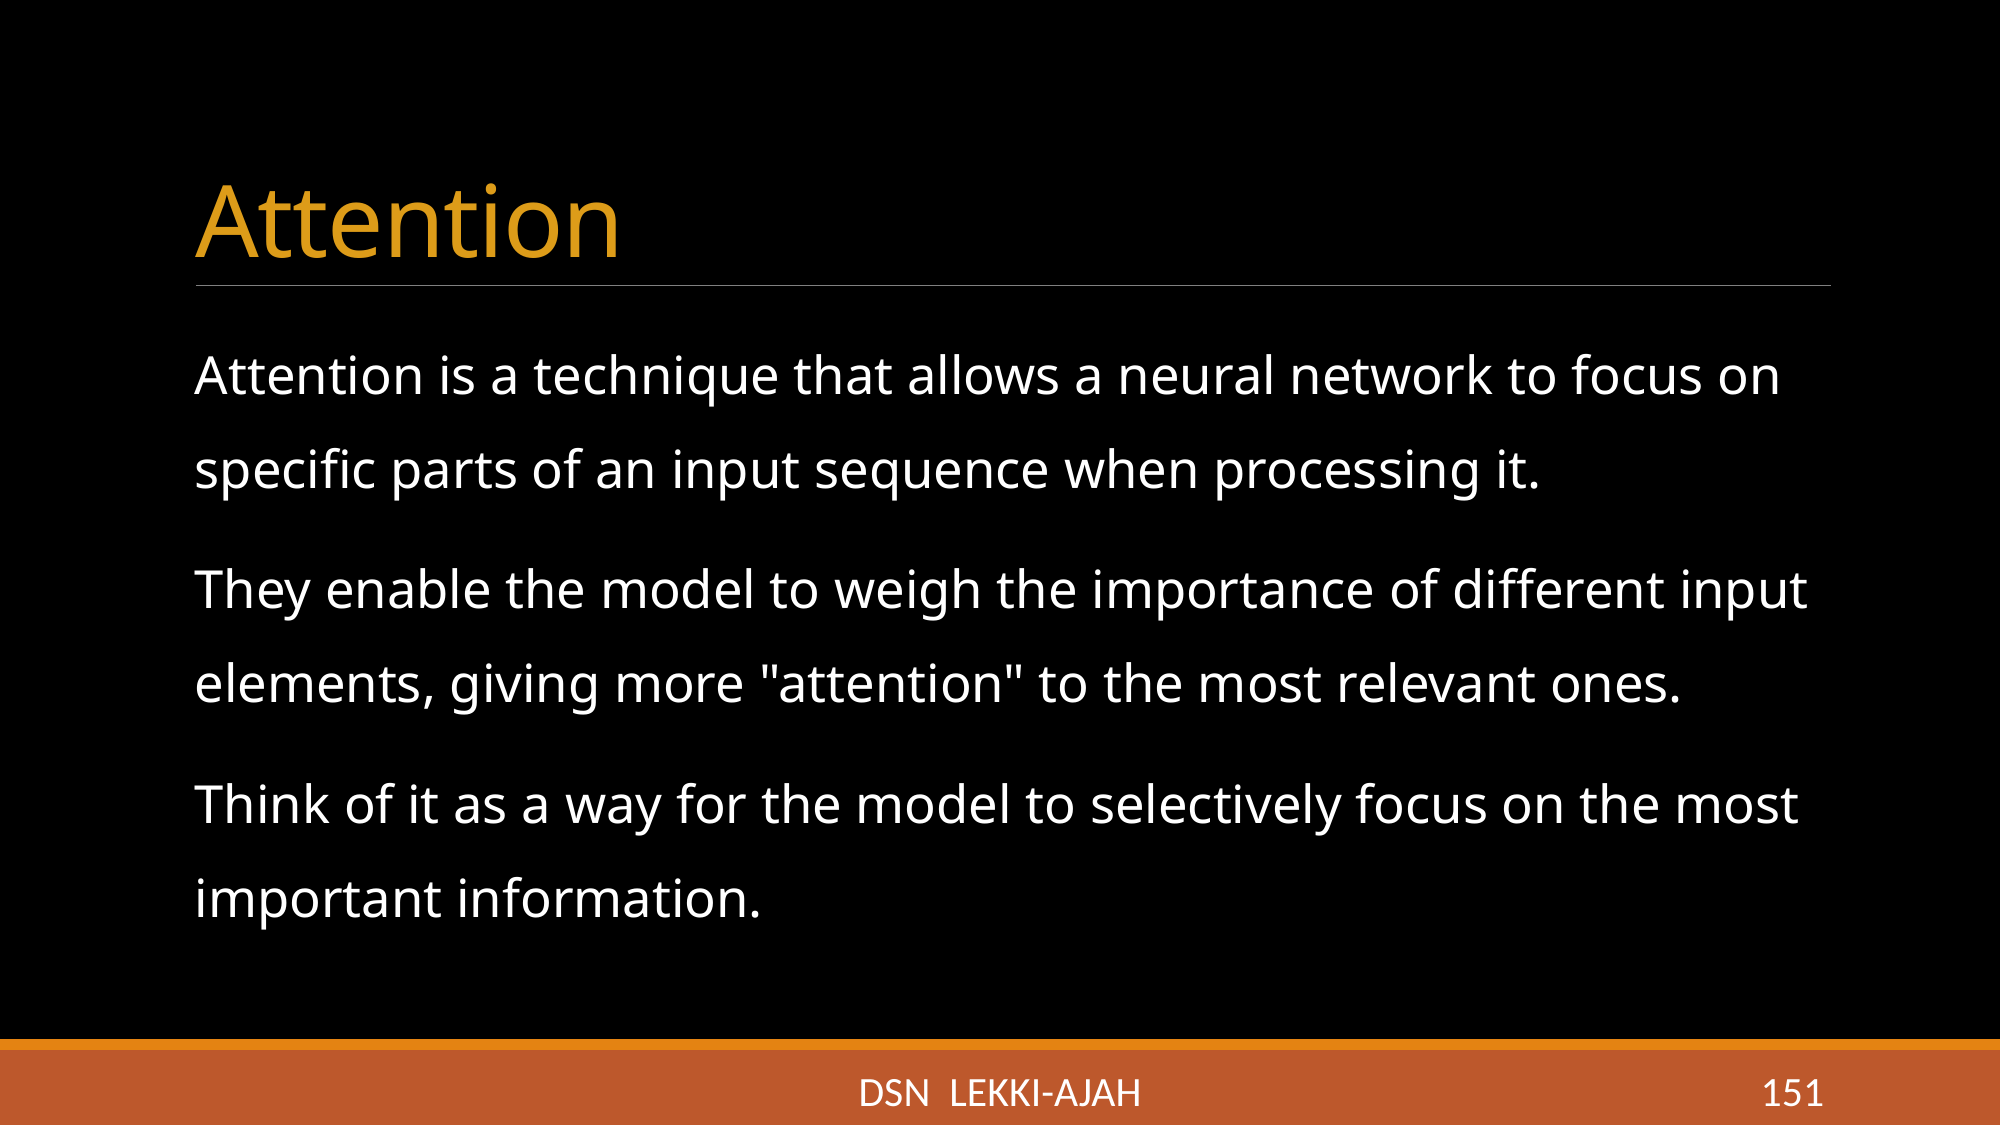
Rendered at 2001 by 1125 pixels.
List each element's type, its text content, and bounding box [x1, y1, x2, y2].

list Attention is a technique that allows a neural network to focus on specific parts of an input sequence when processing it. They enable the model to weigh the importance of different input elements, giving more "attention" to the most relevant ones. Think of it as a way for the model to selectively focus on the most important information. [180, 302, 1830, 1027]
title Attention [180, 47, 1830, 285]
footer DSN LEKKI-AJAH [604, 1059, 1396, 1120]
slide_number 151 [1624, 1059, 1840, 1120]
